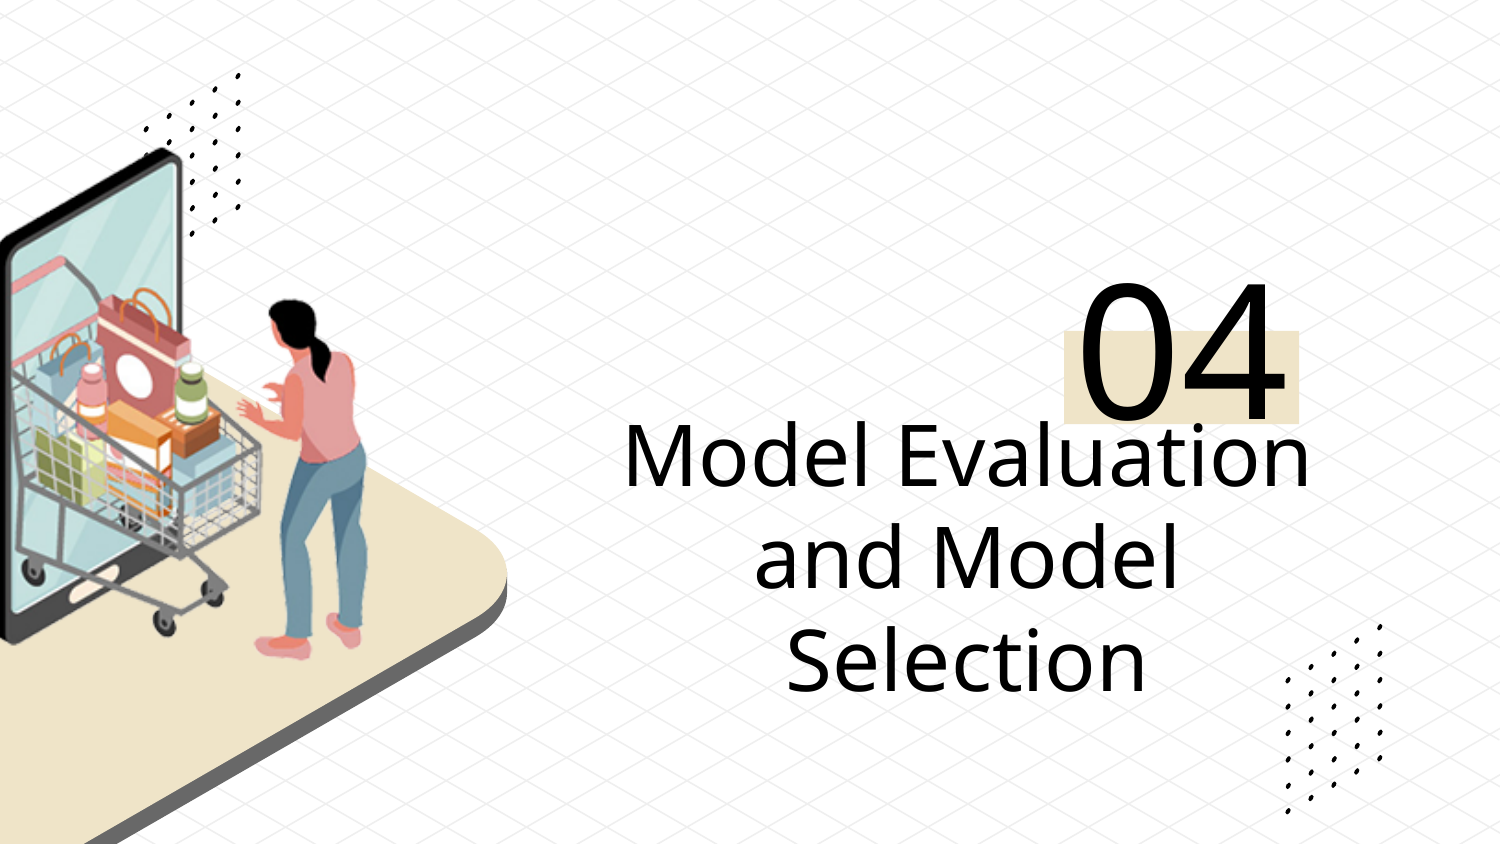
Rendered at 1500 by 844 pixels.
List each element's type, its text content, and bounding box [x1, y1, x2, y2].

subtitle Model Evaluation and Model Selection [552, 498, 1383, 611]
title 04 [967, 221, 1396, 467]
picture [0, 117, 429, 701]
